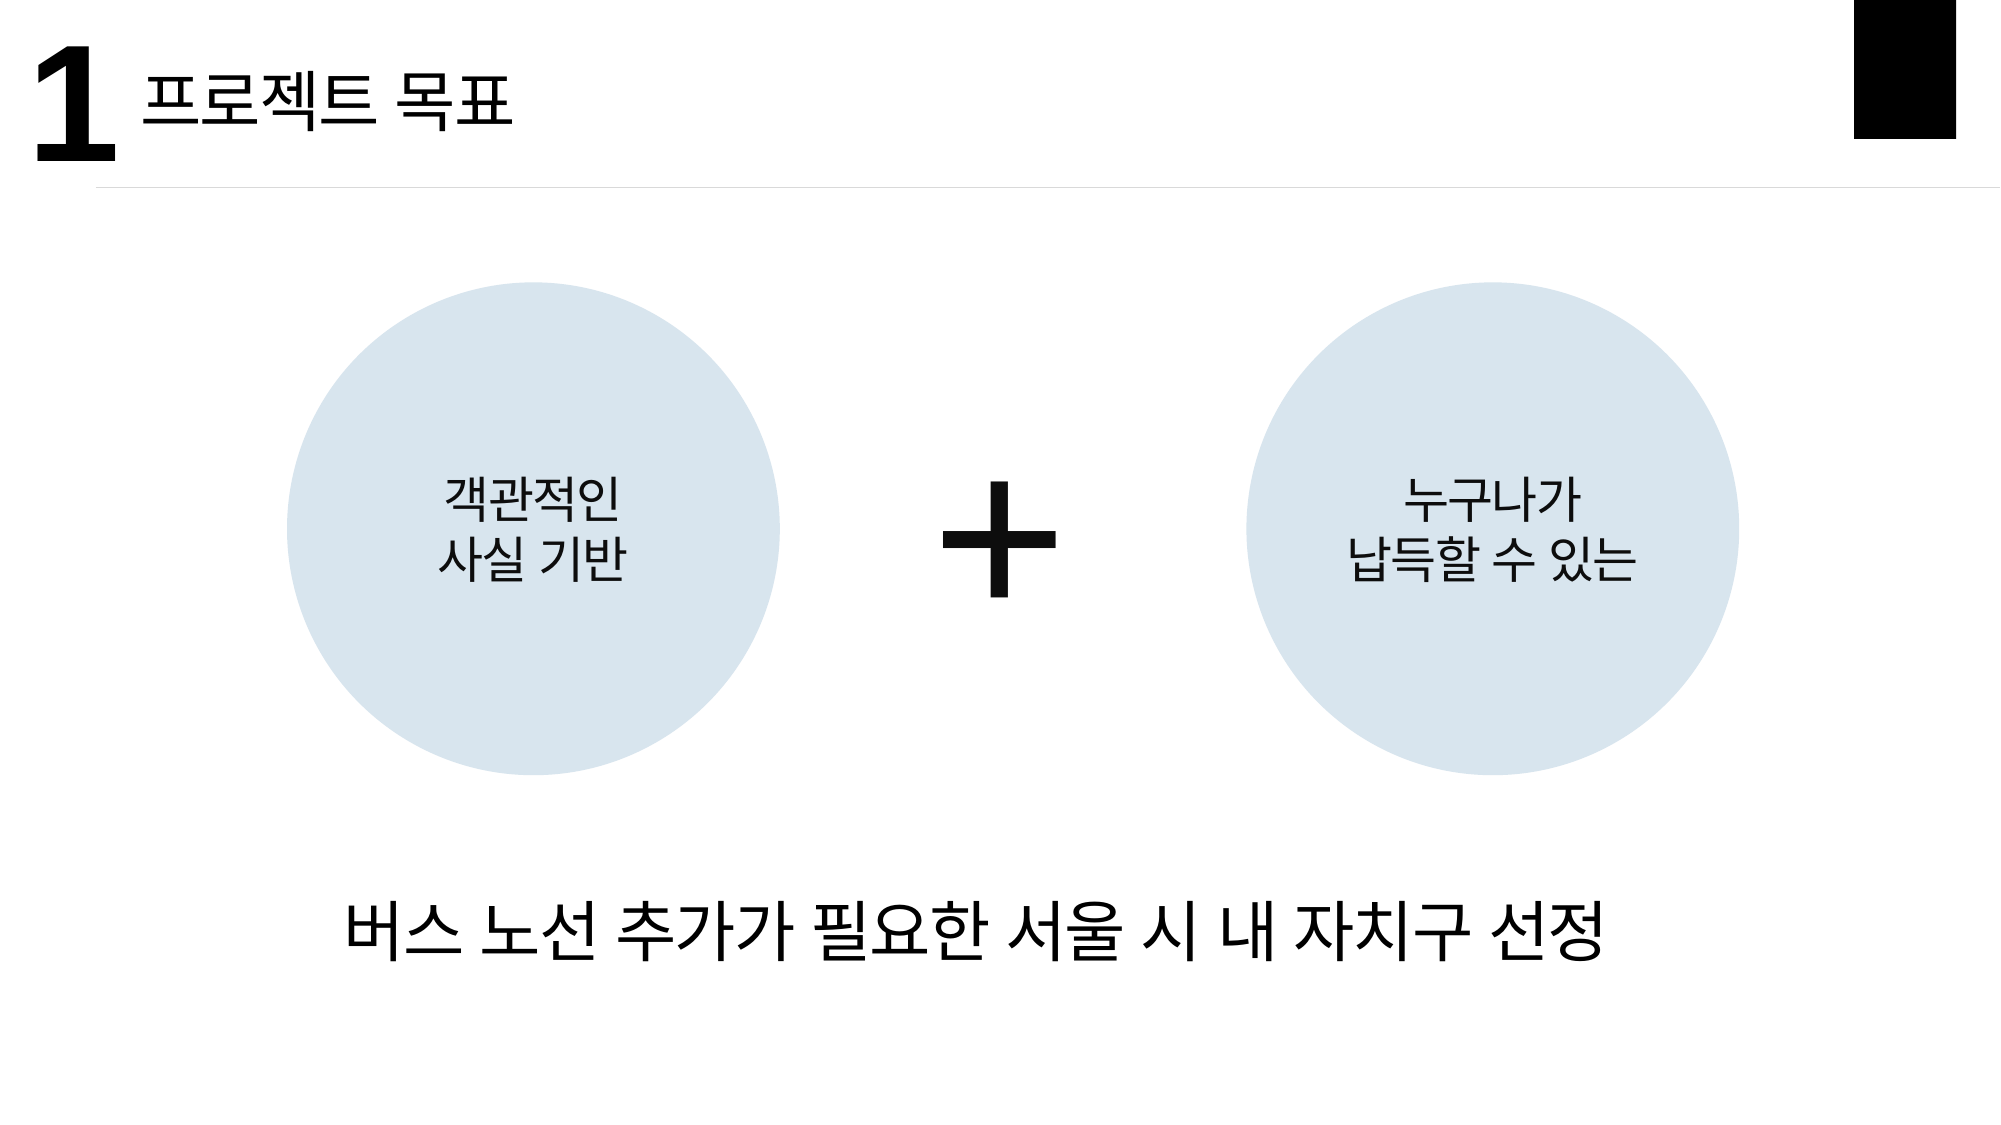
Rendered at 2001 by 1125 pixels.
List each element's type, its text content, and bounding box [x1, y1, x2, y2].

text_box 1 [12, 0, 136, 203]
text_box 프로젝트 목표 [125, 52, 578, 147]
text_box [1246, 282, 1740, 776]
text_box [286, 282, 780, 776]
text_box [1854, 0, 1957, 139]
text_box + [780, 281, 1246, 777]
text_box 버스 노선 추가가 필요한 서울 시 내 자치구 선정 [329, 882, 1671, 977]
